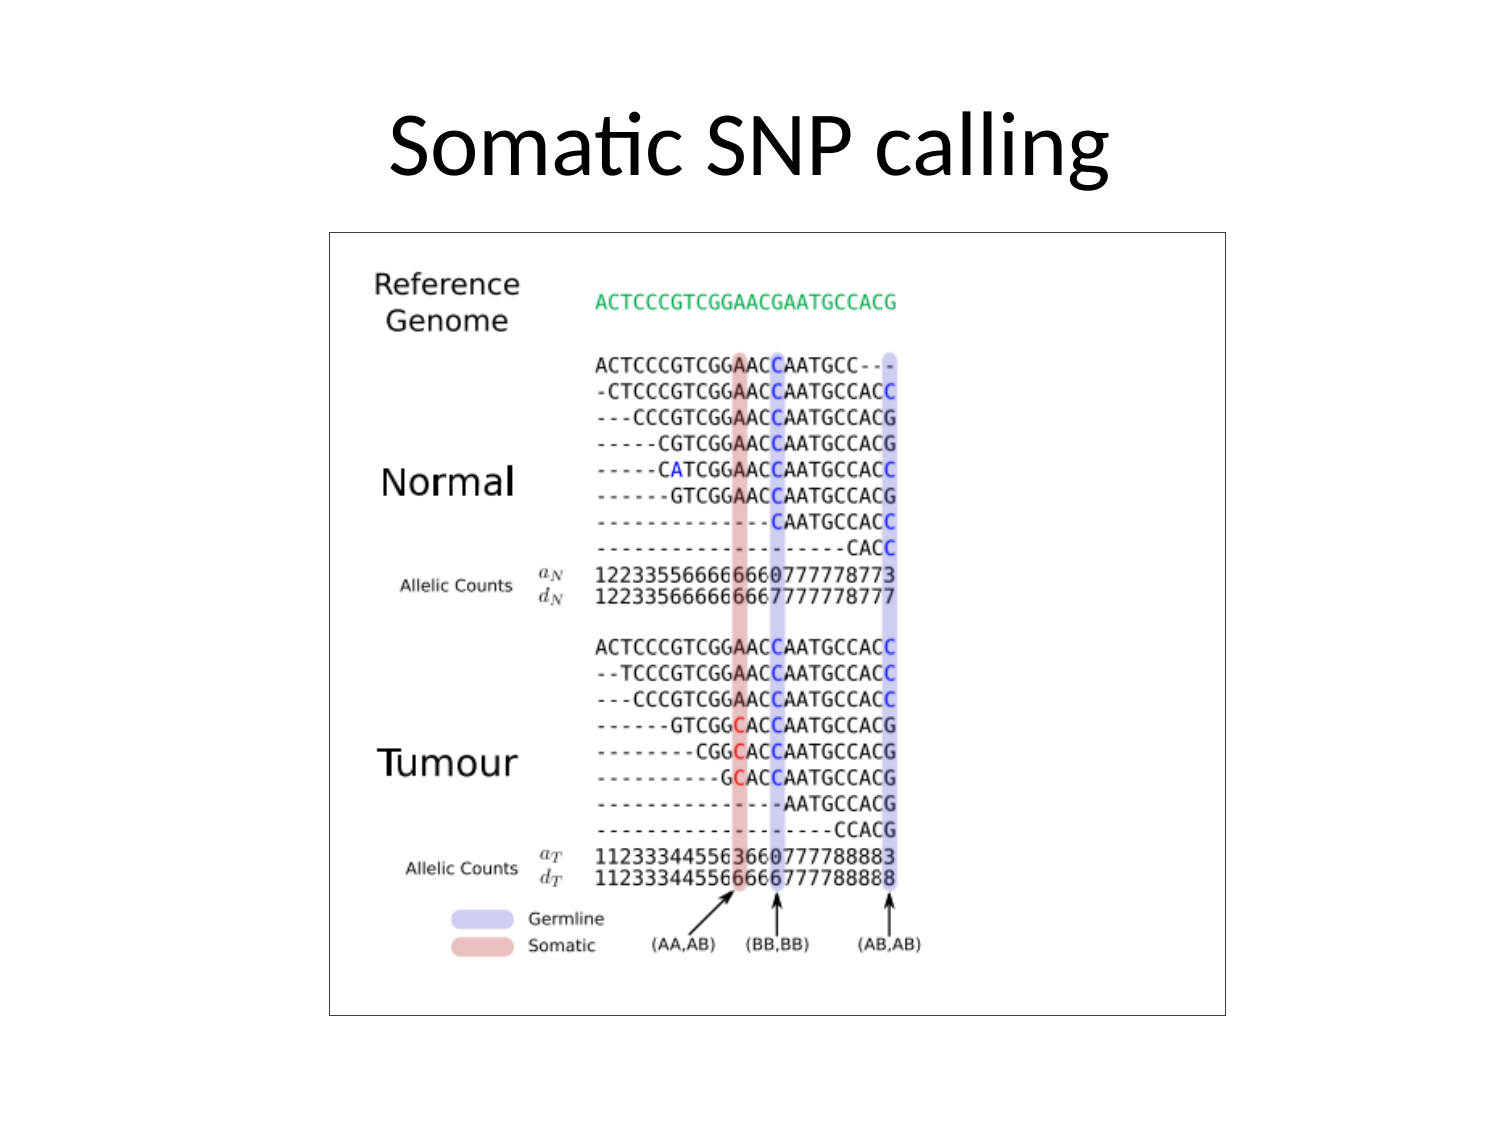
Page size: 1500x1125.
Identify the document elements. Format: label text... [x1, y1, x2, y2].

picture [329, 232, 1226, 1017]
title Somatic SNP calling [75, 45, 1425, 233]
